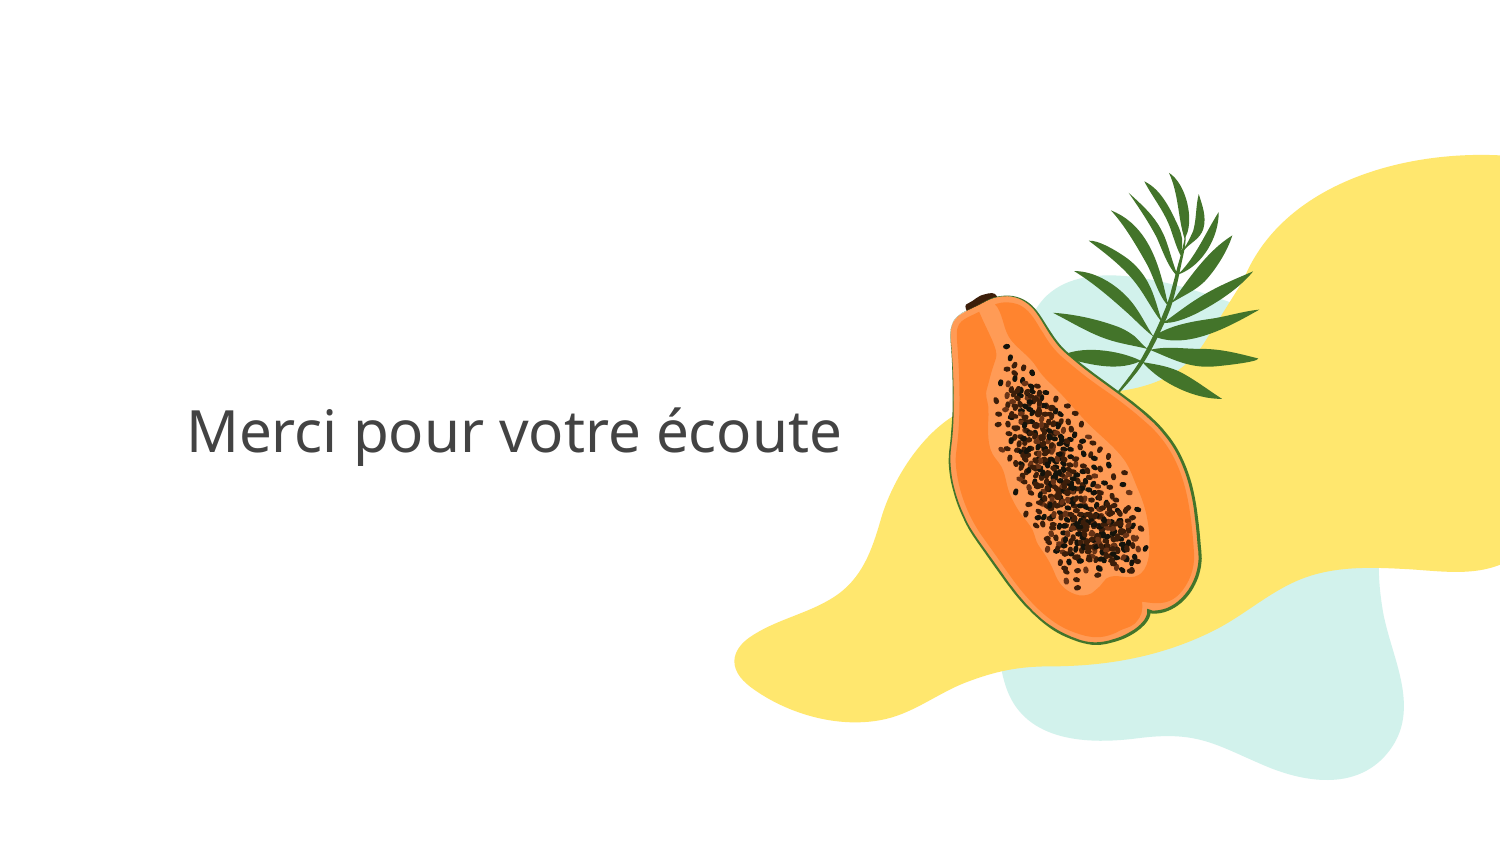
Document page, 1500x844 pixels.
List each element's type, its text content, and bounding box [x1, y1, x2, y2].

text_box [1128, 172, 1233, 304]
title Merci pour votre écoute [0, 388, 937, 470]
text_box [1172, 271, 1254, 323]
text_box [942, 286, 1168, 654]
text_box [1110, 210, 1164, 284]
text_box [1172, 347, 1259, 367]
text_box [1088, 240, 1149, 284]
text_box [1074, 271, 1112, 284]
text_box [1172, 309, 1260, 341]
text_box [1172, 368, 1222, 399]
